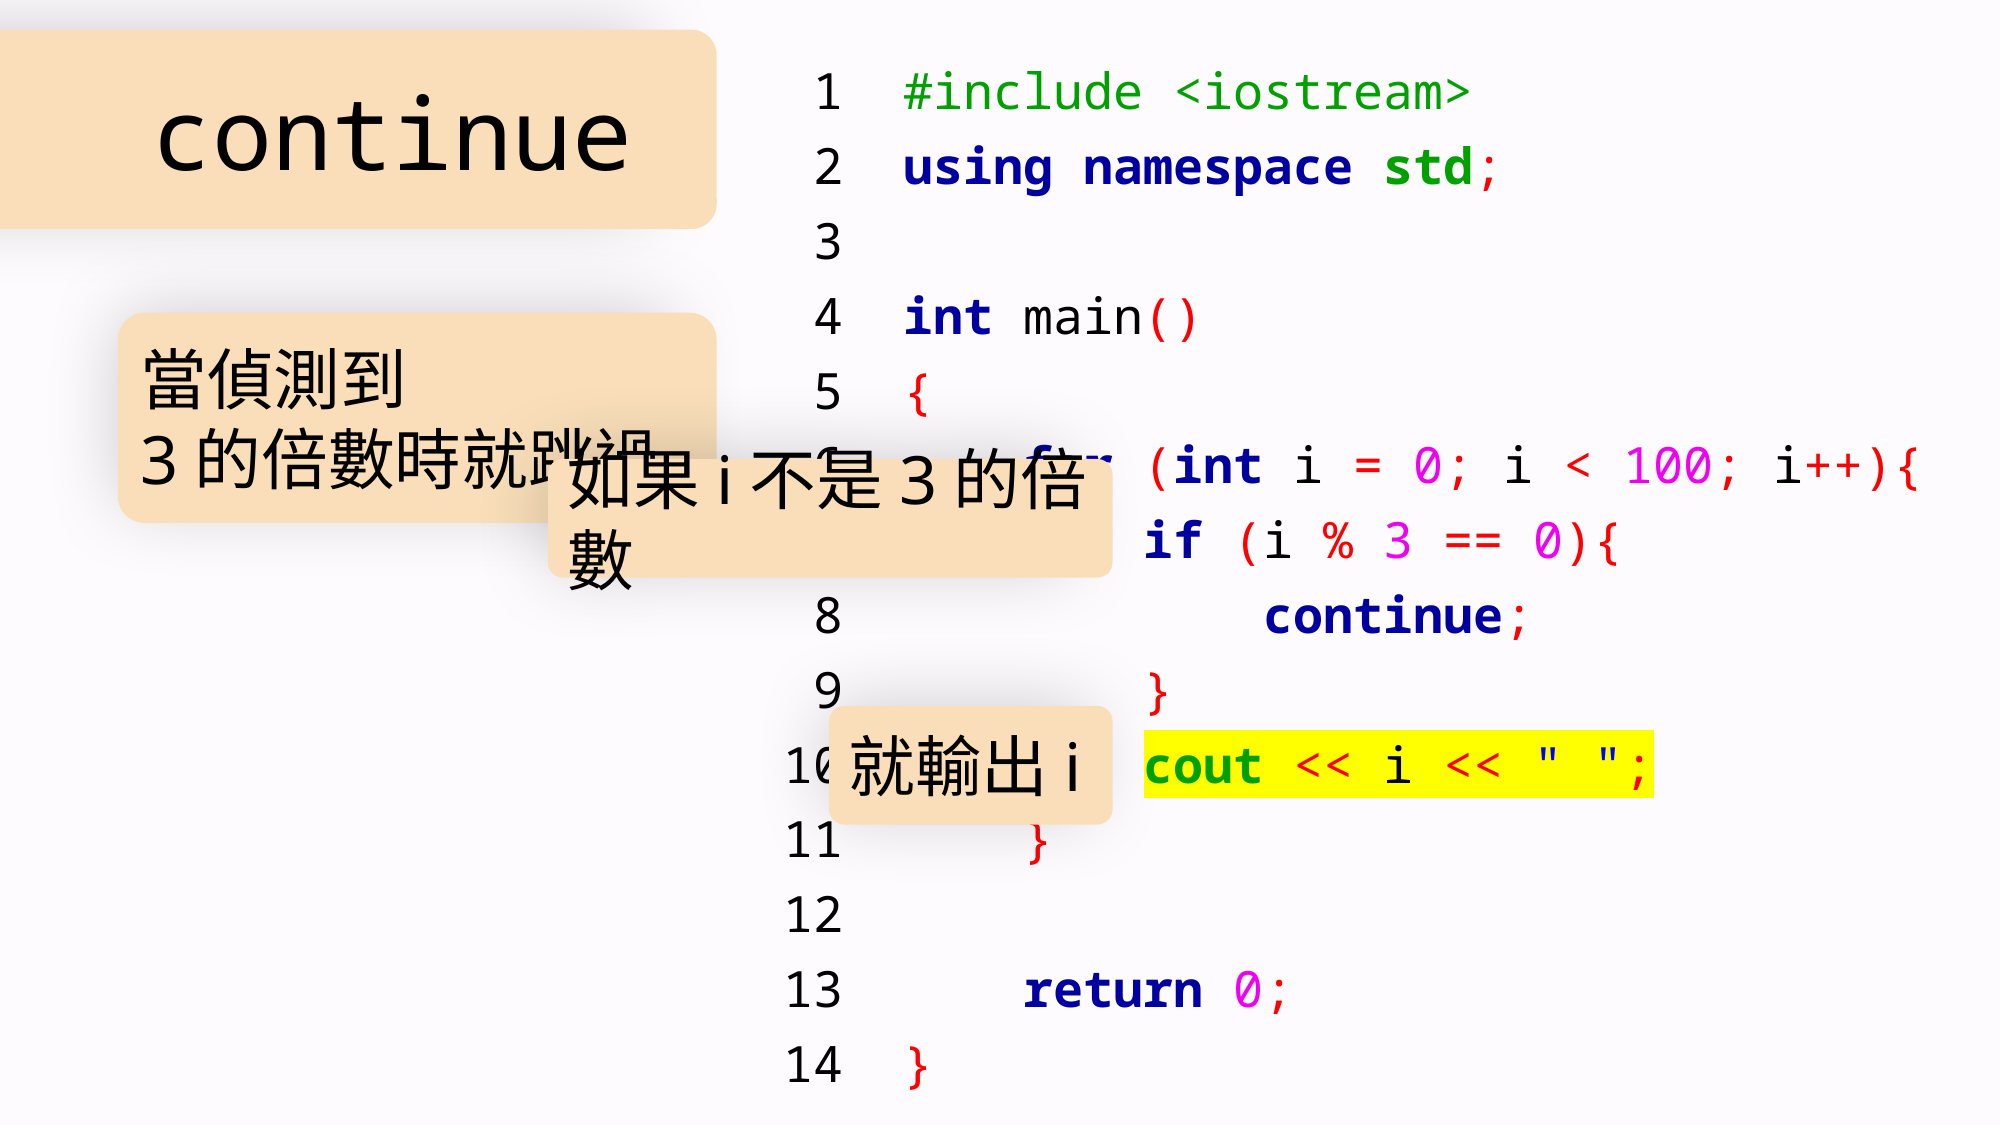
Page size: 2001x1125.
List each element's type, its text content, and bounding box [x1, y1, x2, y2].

text_box [0, 28, 718, 231]
list 1 #include <iostream> 2 using namespace std; 3 4 int main() 5 { 6 for (int i = 0; i < 100; i++){ 7 if (i % 3 == 0){ 8 continue; 9 } 10 cout << i << " "; 11 } 12 13 return 0; 14 } [768, 59, 1954, 1047]
text_box 就輸出i [828, 704, 1114, 826]
title continue [137, 59, 768, 217]
text_box 如果i不是3的倍數 [546, 457, 1114, 579]
text_box 當偵測到 3的倍數時就跳過 [116, 311, 718, 524]
